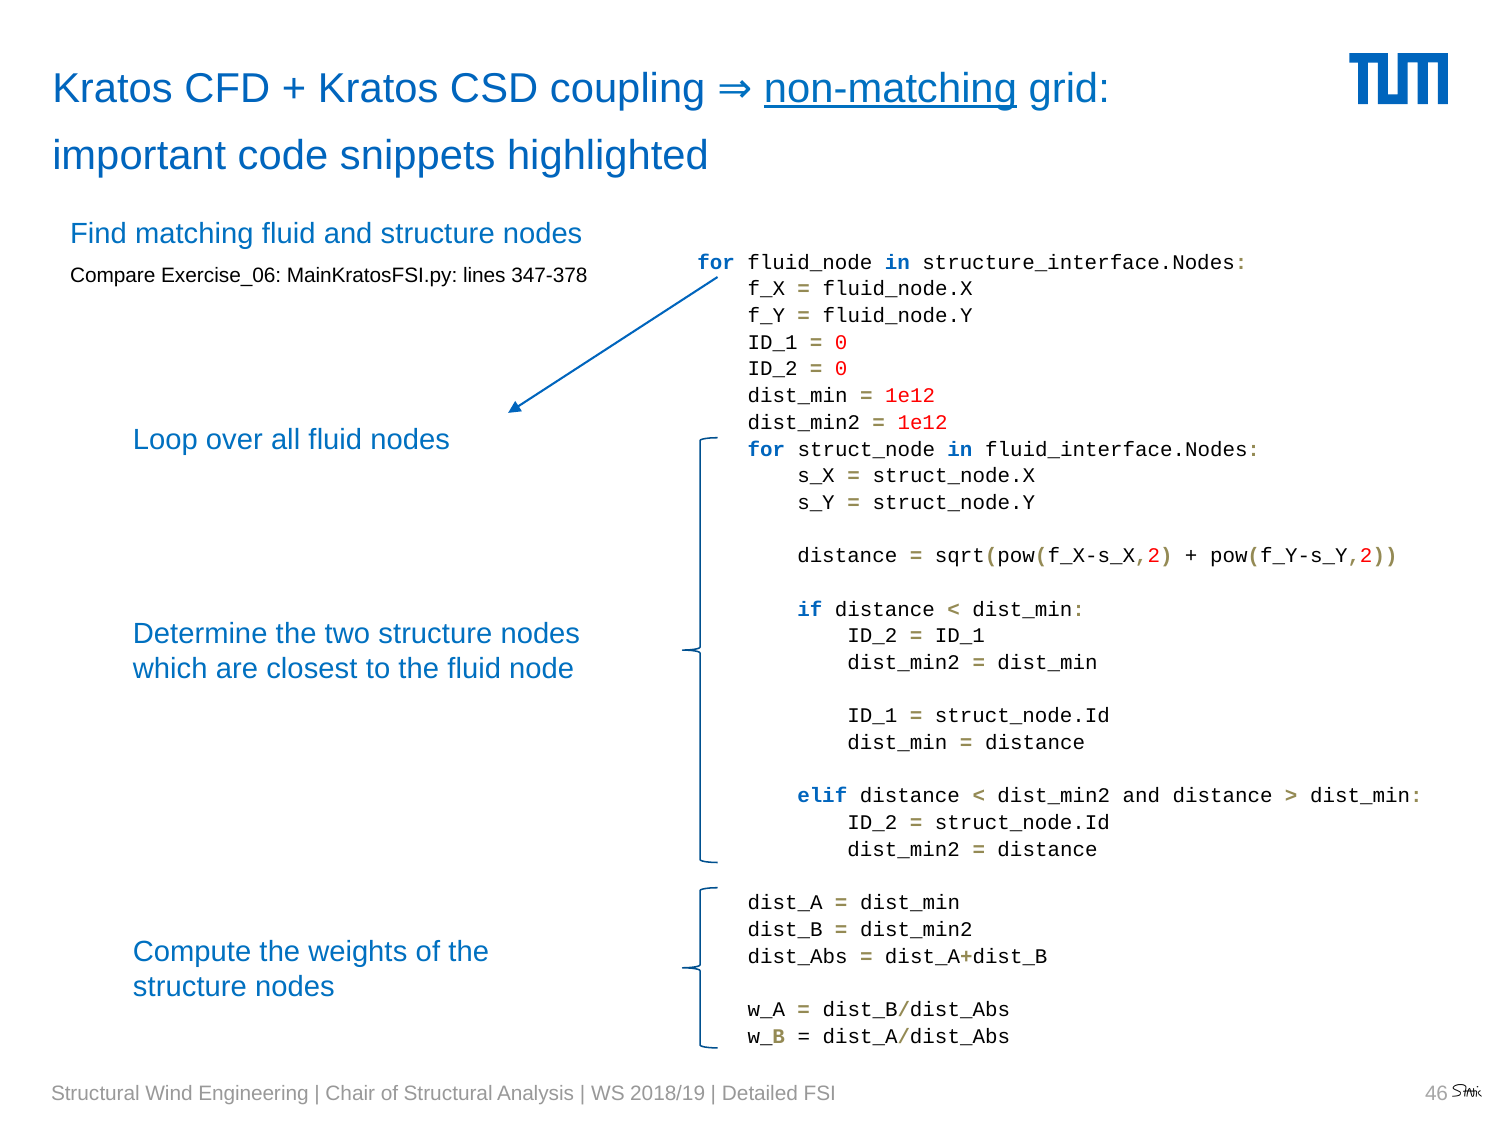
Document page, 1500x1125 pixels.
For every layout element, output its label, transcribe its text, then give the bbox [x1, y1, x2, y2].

picture [1452, 1084, 1482, 1097]
slide_number 46 [1111, 1061, 1448, 1122]
text_box Determine the two structure nodes which are closest to the fluid node [118, 607, 660, 692]
title Kratos CFD + Kratos CSD coupling ⇒ non-matching grid: important code snippets highlighted [52, 44, 1449, 180]
text_box Loop over all fluid nodes [118, 412, 485, 463]
text_box Find matching fluid and structure nodes Compare Exercise_06: MainKratosFSI.py: lines 347-378 [55, 206, 630, 294]
text_box for fluid_node in structure_interface.Nodes: f_X = fluid_node.X f_Y = fluid_node.Y ID_1 = 0 ID_2 = 0 dist_min = 1e12 dist_min2 = 1e12 for struct_node in fluid_interface.Nodes: s_X = struct_node.X s_Y = struct_node.Y distance = sqrt(pow(f_X-s_X,2) + pow(f_Y-s_Y,2)) if distance < dist_min: ID_2 = ID_1 dist_min2 = dist_min ID_1 = struct_node.Id dist_min = distance elif distance < dist_min2 and distance > dist_min: ID_2 = struct_node.Id dist_min2 = distance dist_A = dist_min dist_B = dist_min2 dist_Abs = dist_A+dist_B w_A = dist_B/dist_Abs w_B = dist_A/dist_Abs [682, 239, 1447, 1055]
text_box [681, 436, 718, 864]
text_box Compute the weights of the structure nodes [118, 924, 605, 1010]
text_box [681, 886, 718, 1049]
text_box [507, 276, 718, 414]
